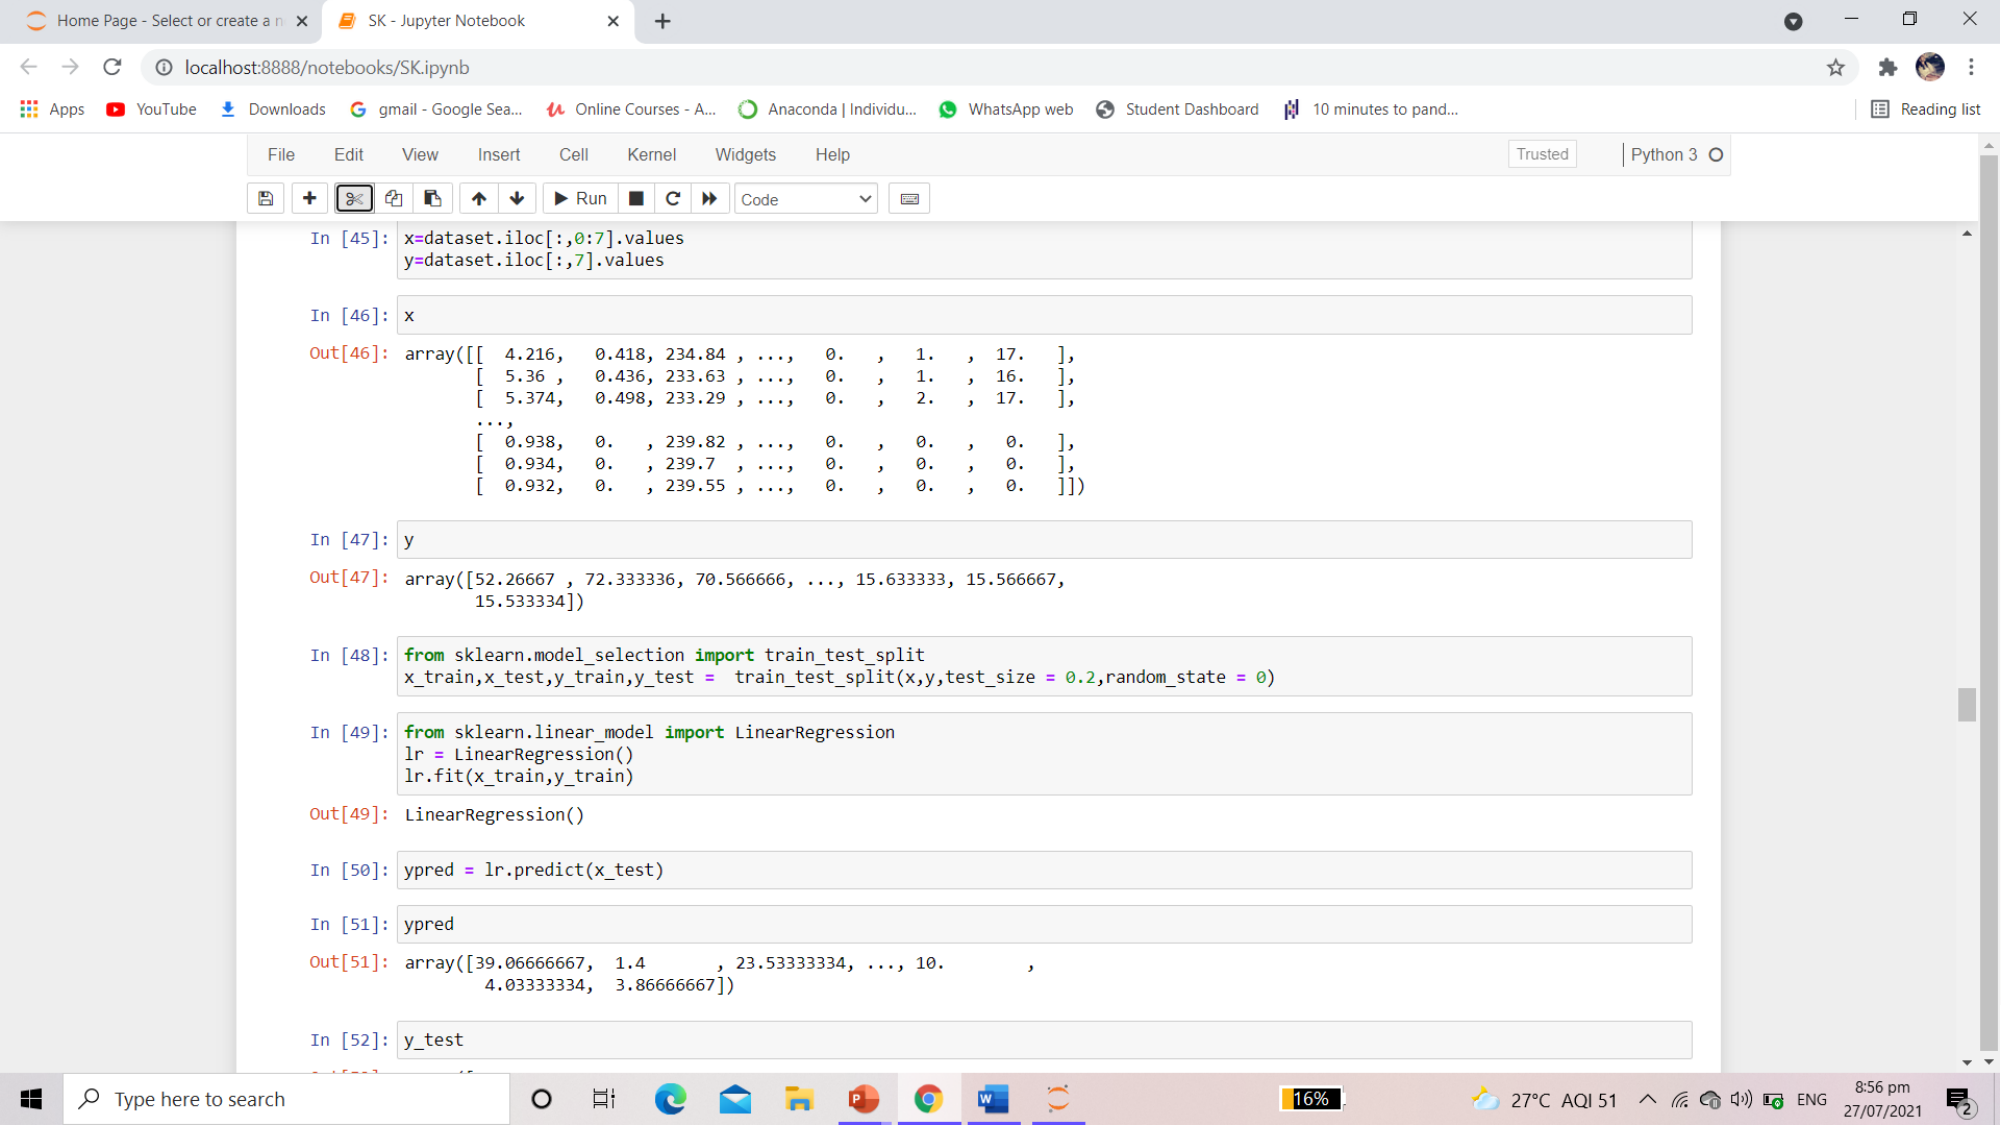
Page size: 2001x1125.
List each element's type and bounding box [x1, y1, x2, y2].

list [0, 0, 2000, 1125]
